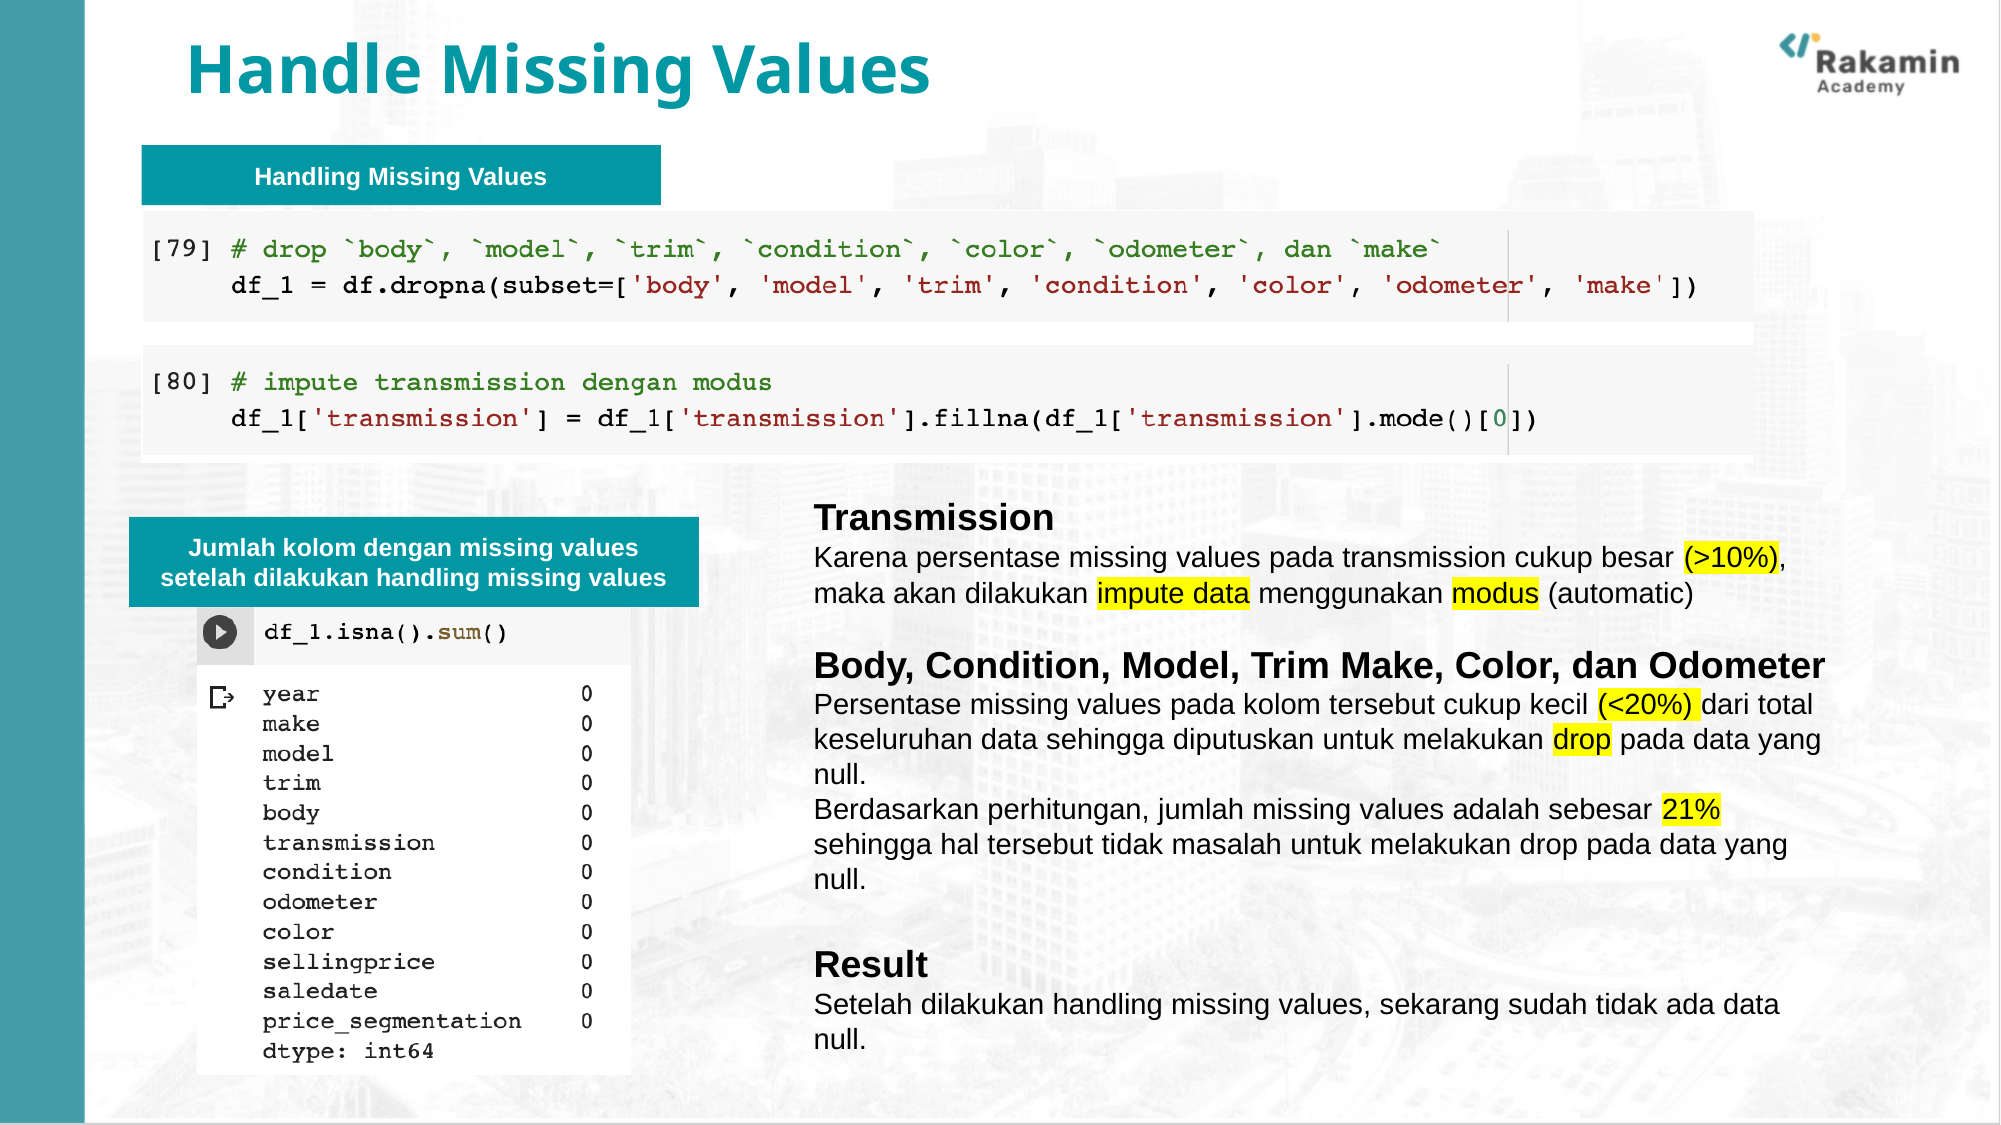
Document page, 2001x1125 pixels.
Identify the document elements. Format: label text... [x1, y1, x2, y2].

text_box Transmission Karena persentase missing values pada transmission cukup besar (>10%), maka akan dilakukan impute data menggunakan modus (automatic) Body, Condition, Model, Trim Make, Color, dan Odometer Persentase missing values pada kolom tersebut cukup kecil (<20%) dari total keseluruhan data sehingga diputuskan untuk melakukan drop pada data yang null. Berdasarkan perhitungan, jumlah missing values adalah sebesar 21% sehingga hal tersebut tidak masalah untuk melakukan drop pada data yang null. Result Setelah dilakukan handling missing values, sekarang sudah tidak ada data null. [798, 476, 1850, 1071]
picture [0, 0, 2001, 1125]
text_box Handling Missing Values [141, 145, 661, 206]
text_box Handle Missing Values [170, 16, 1403, 114]
text_box Jumlah kolom dengan missing values setelah dilakukan handling missing values [129, 516, 699, 607]
